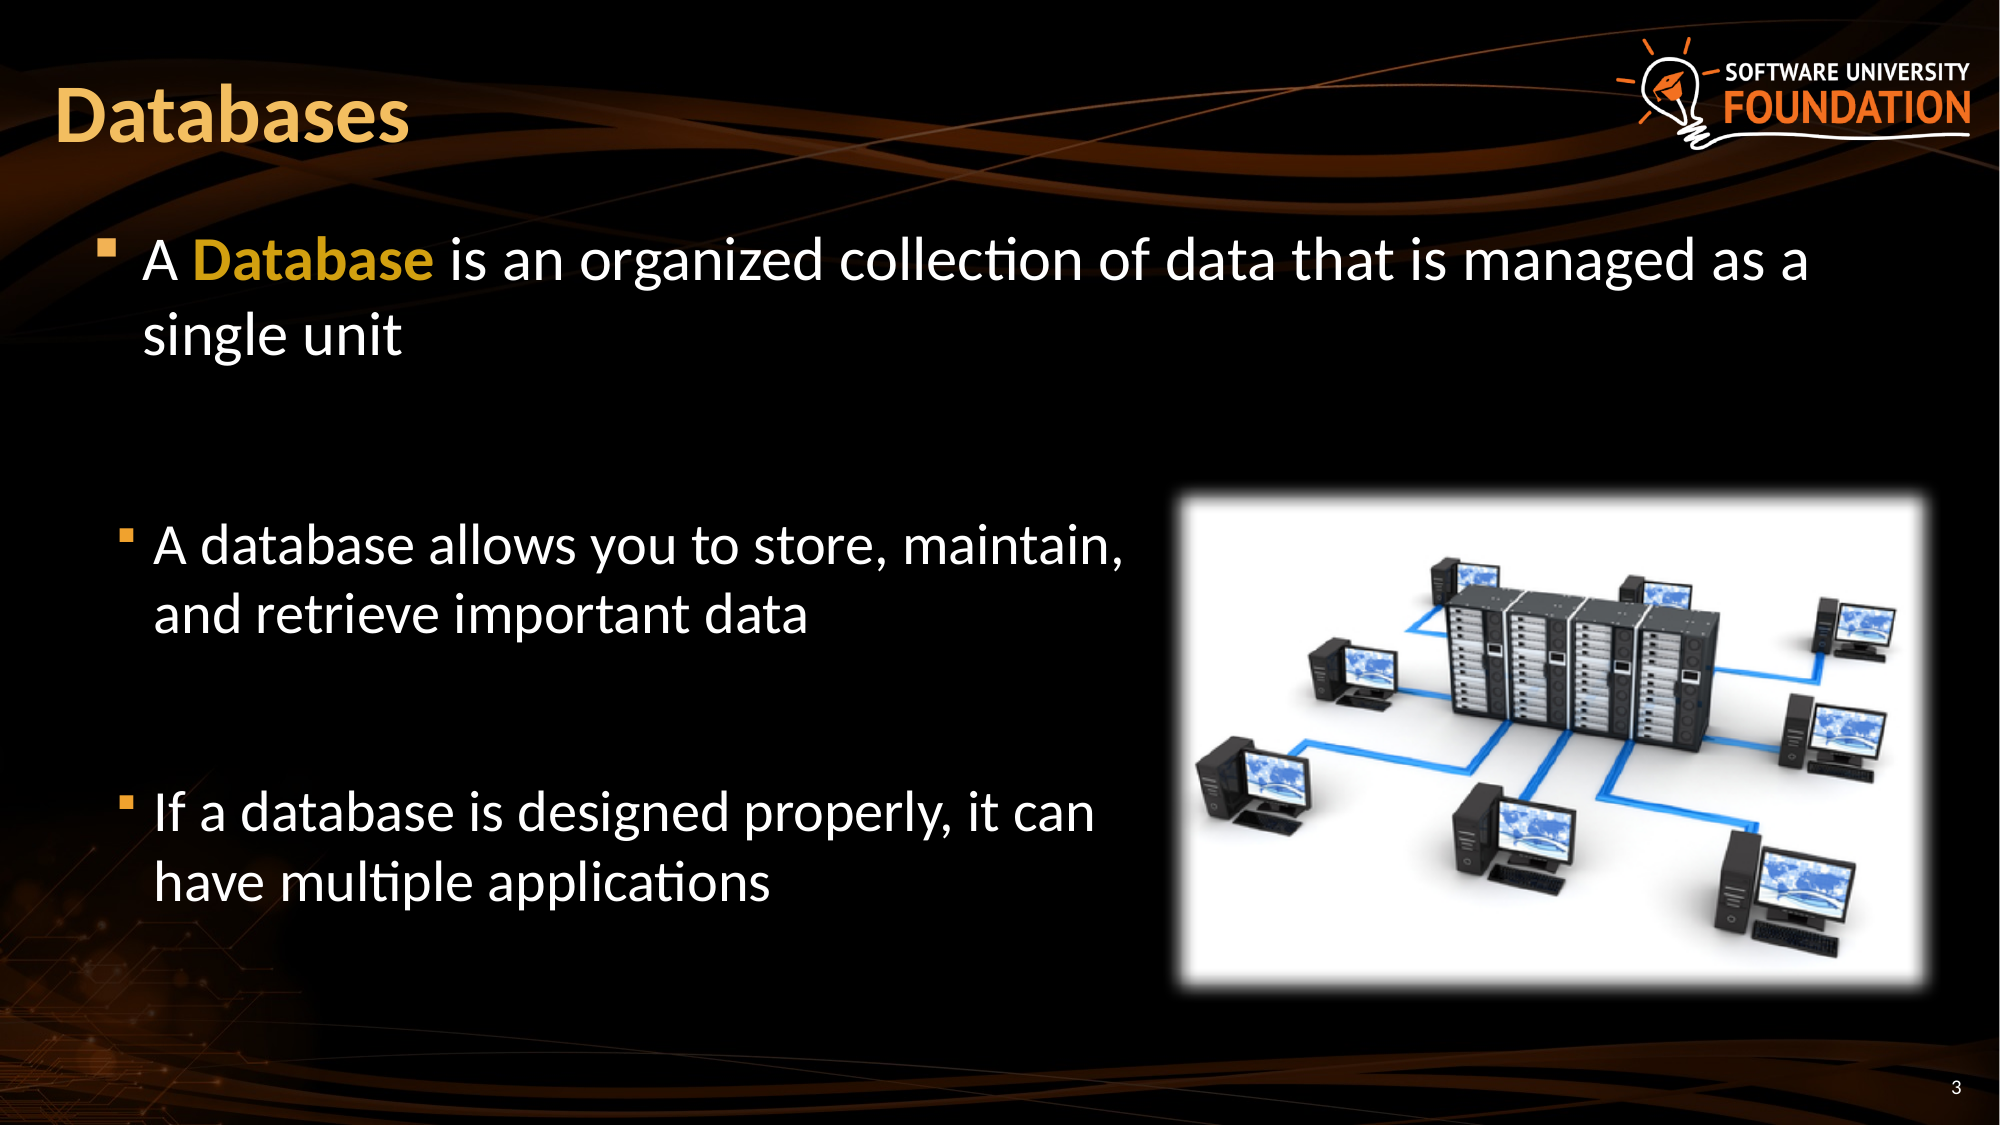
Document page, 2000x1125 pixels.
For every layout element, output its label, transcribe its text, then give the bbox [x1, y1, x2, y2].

text_box Databases [37, 24, 1609, 208]
text_box A Database is an organized collection of data that is managed as a single unit [74, 212, 1975, 450]
slide_number 3 [1897, 1070, 1968, 1103]
list A database allows you to store, maintain, and retrieve important data If a database is designed properly, it can have multiple applications [36, 500, 1162, 925]
picture [0, 0, 2000, 1125]
